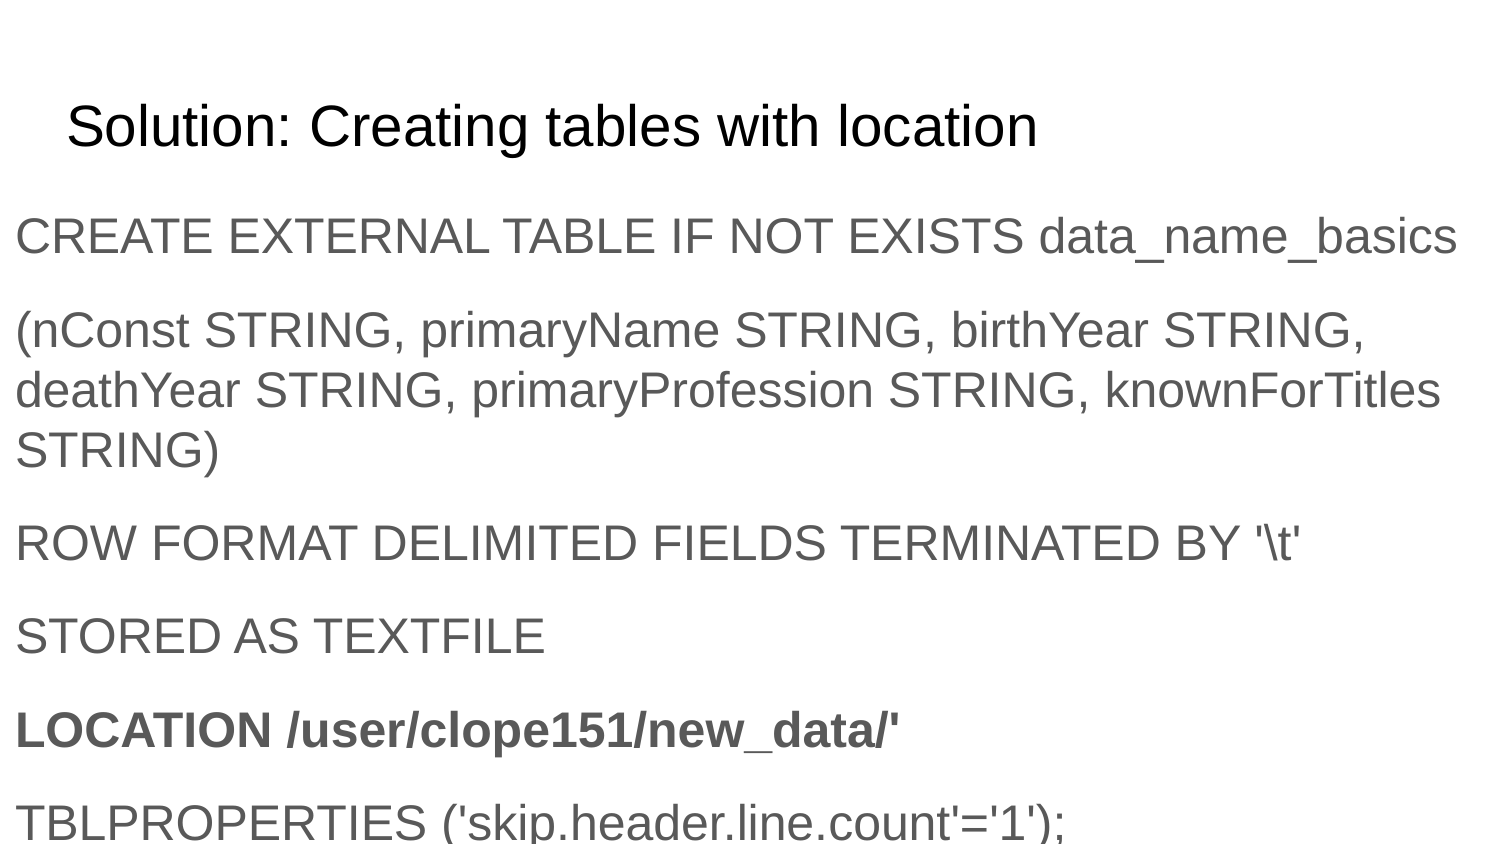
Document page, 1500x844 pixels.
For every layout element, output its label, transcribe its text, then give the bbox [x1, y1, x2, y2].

list CREATE EXTERNAL TABLE IF NOT EXISTS data_name_basics (nConst STRING, primaryName STRING, birthYear STRING, deathYear STRING, primaryProfession STRING, knownForTitles STRING) ROW FORMAT DELIMITED FIELDS TERMINATED BY '\t' STORED AS TEXTFILE LOCATION /user/clope151/new_data/' TBLPROPERTIES ('skip.header.line.count'='1'); [0, 189, 1500, 750]
title Solution: Creating tables with location [51, 72, 1449, 167]
